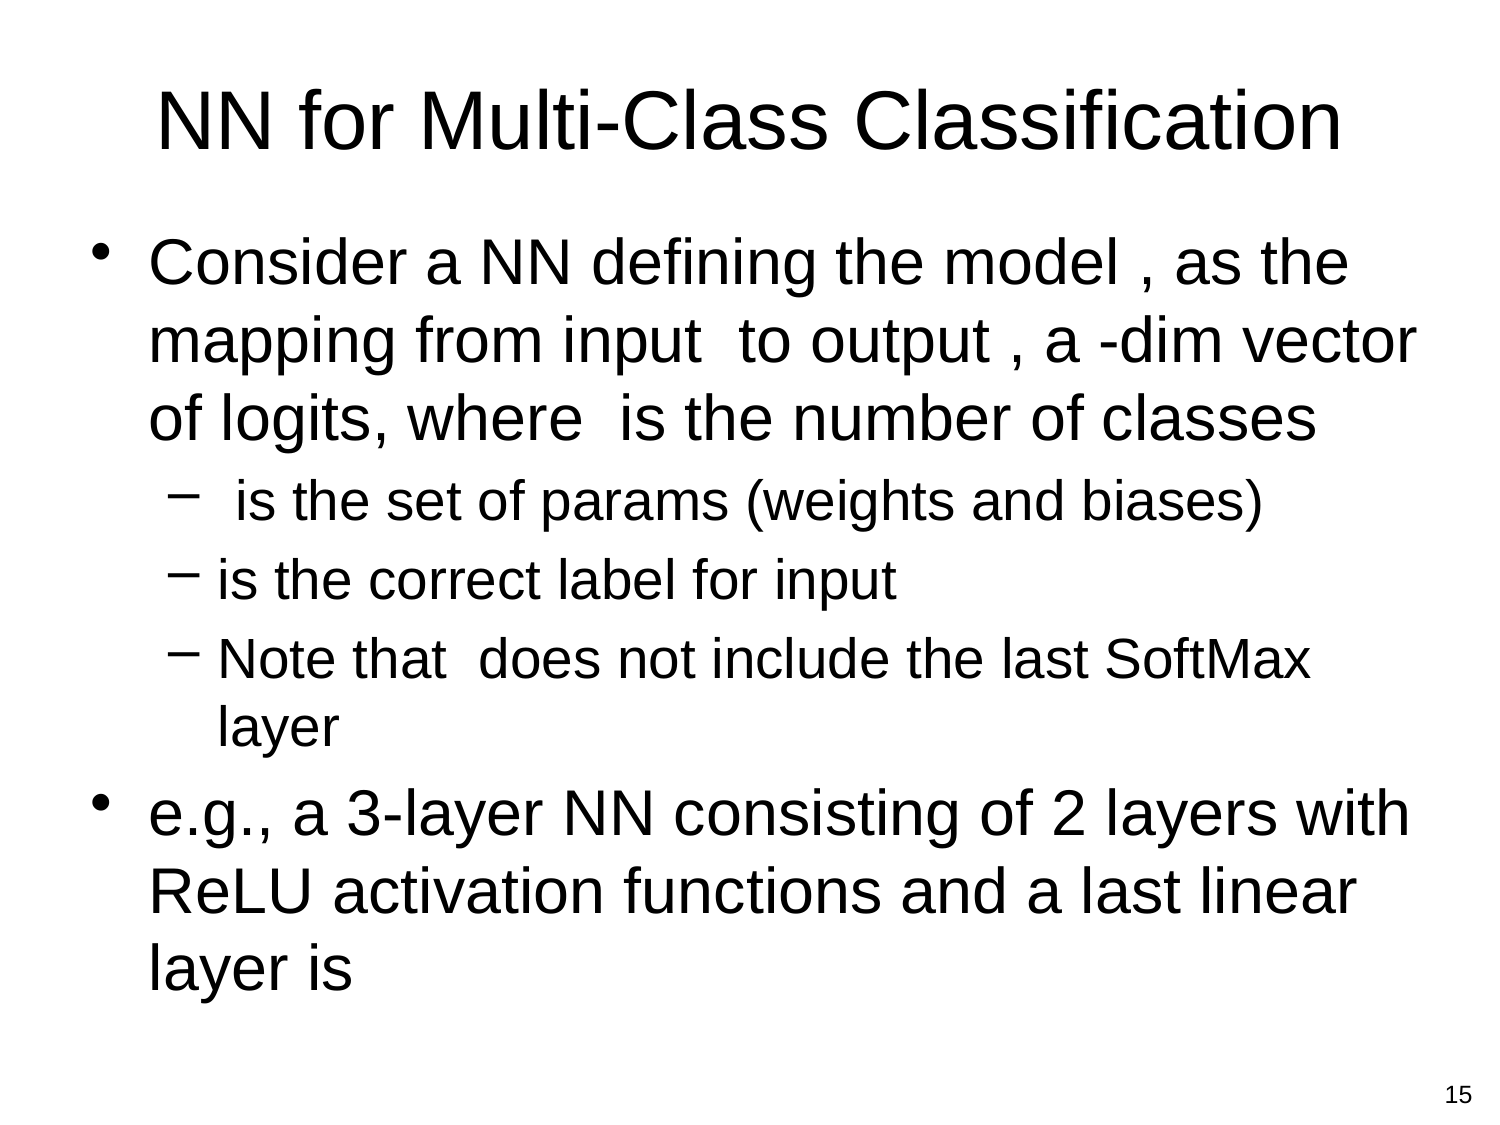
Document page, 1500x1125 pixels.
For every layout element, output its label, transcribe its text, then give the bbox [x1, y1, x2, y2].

slide_number 15 [1137, 1070, 1488, 1112]
title NN for Multi-Class Classification [74, 44, 1426, 188]
